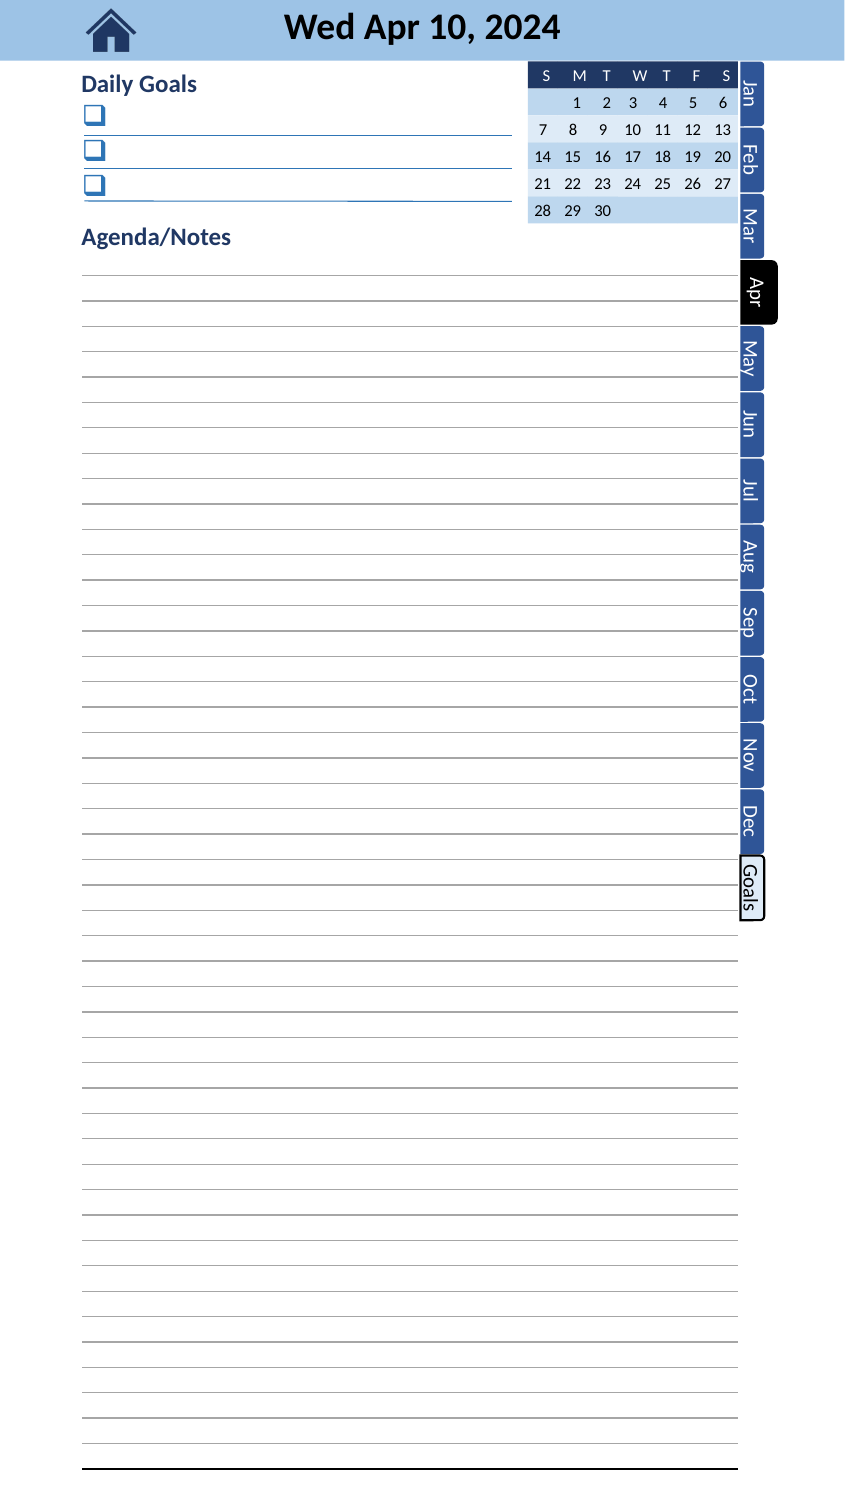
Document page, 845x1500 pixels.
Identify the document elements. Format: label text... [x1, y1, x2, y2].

list Wed Apr 10, 2024 [190, 0, 655, 61]
picture [82, 1, 140, 59]
